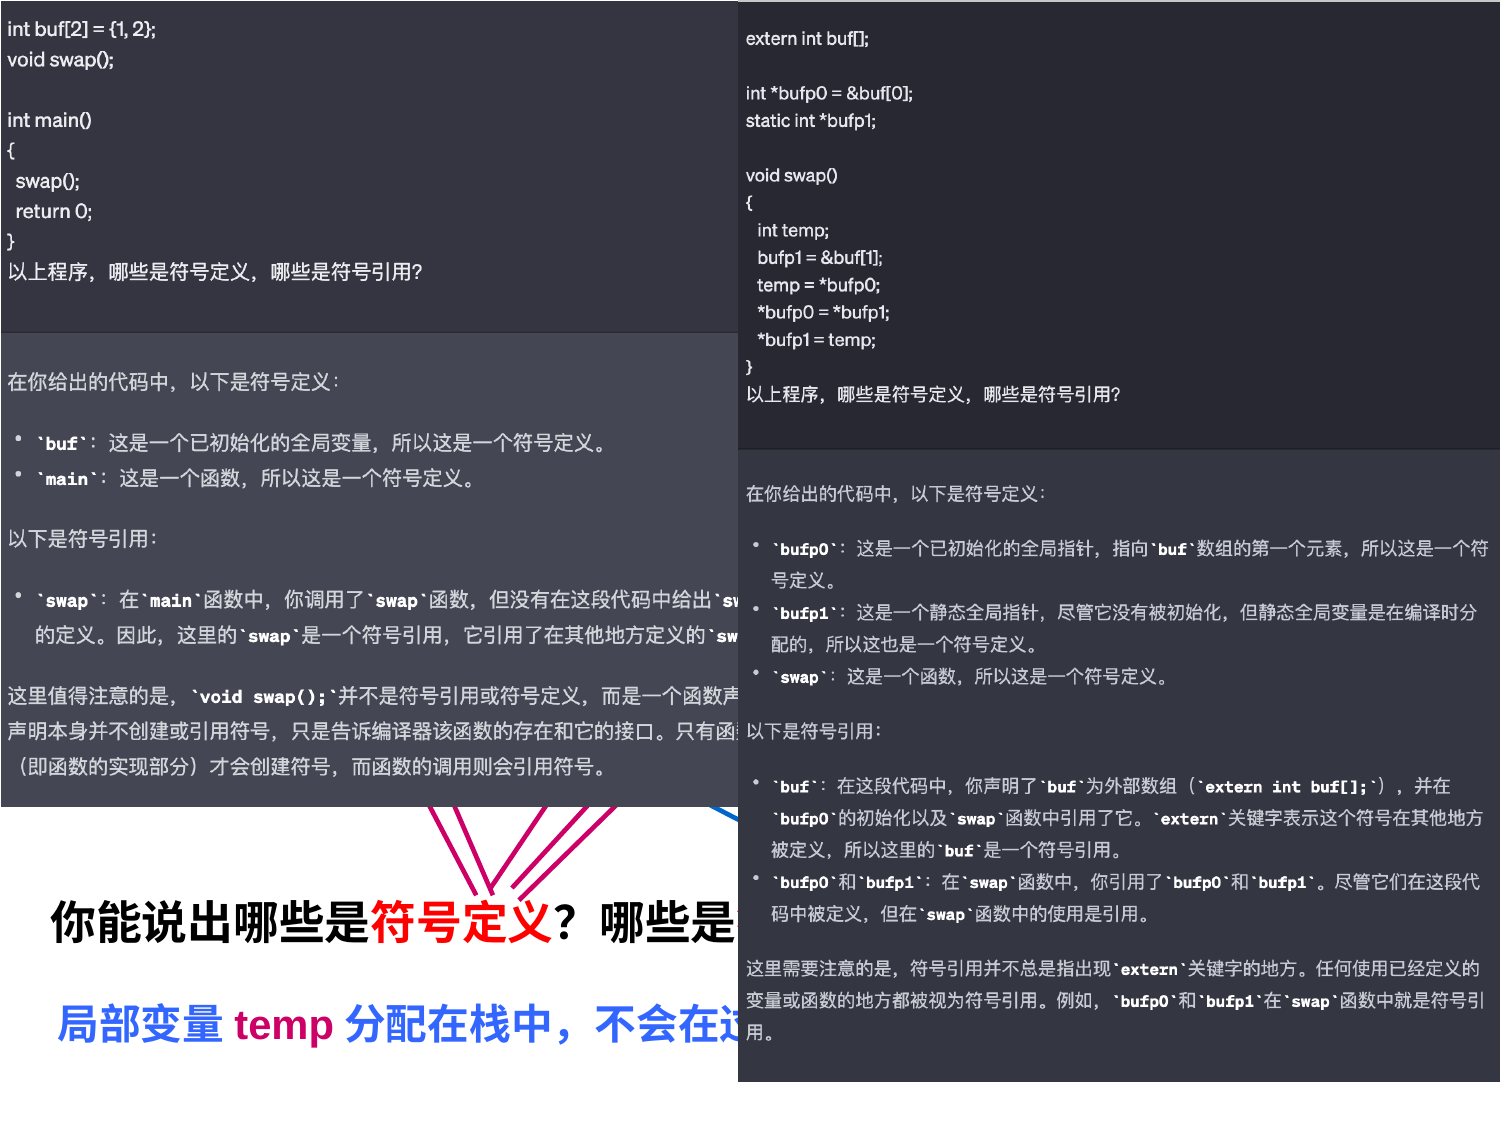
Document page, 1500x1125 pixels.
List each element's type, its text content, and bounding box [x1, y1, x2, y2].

text_box 局部变量temp分配在栈中，不会在过程外被引用，因此不是符号定义 [42, 990, 732, 1056]
text_box 你能说出哪些是符号定义？哪些是符号的引用？ [35, 886, 732, 957]
picture [0, 0, 1500, 1082]
